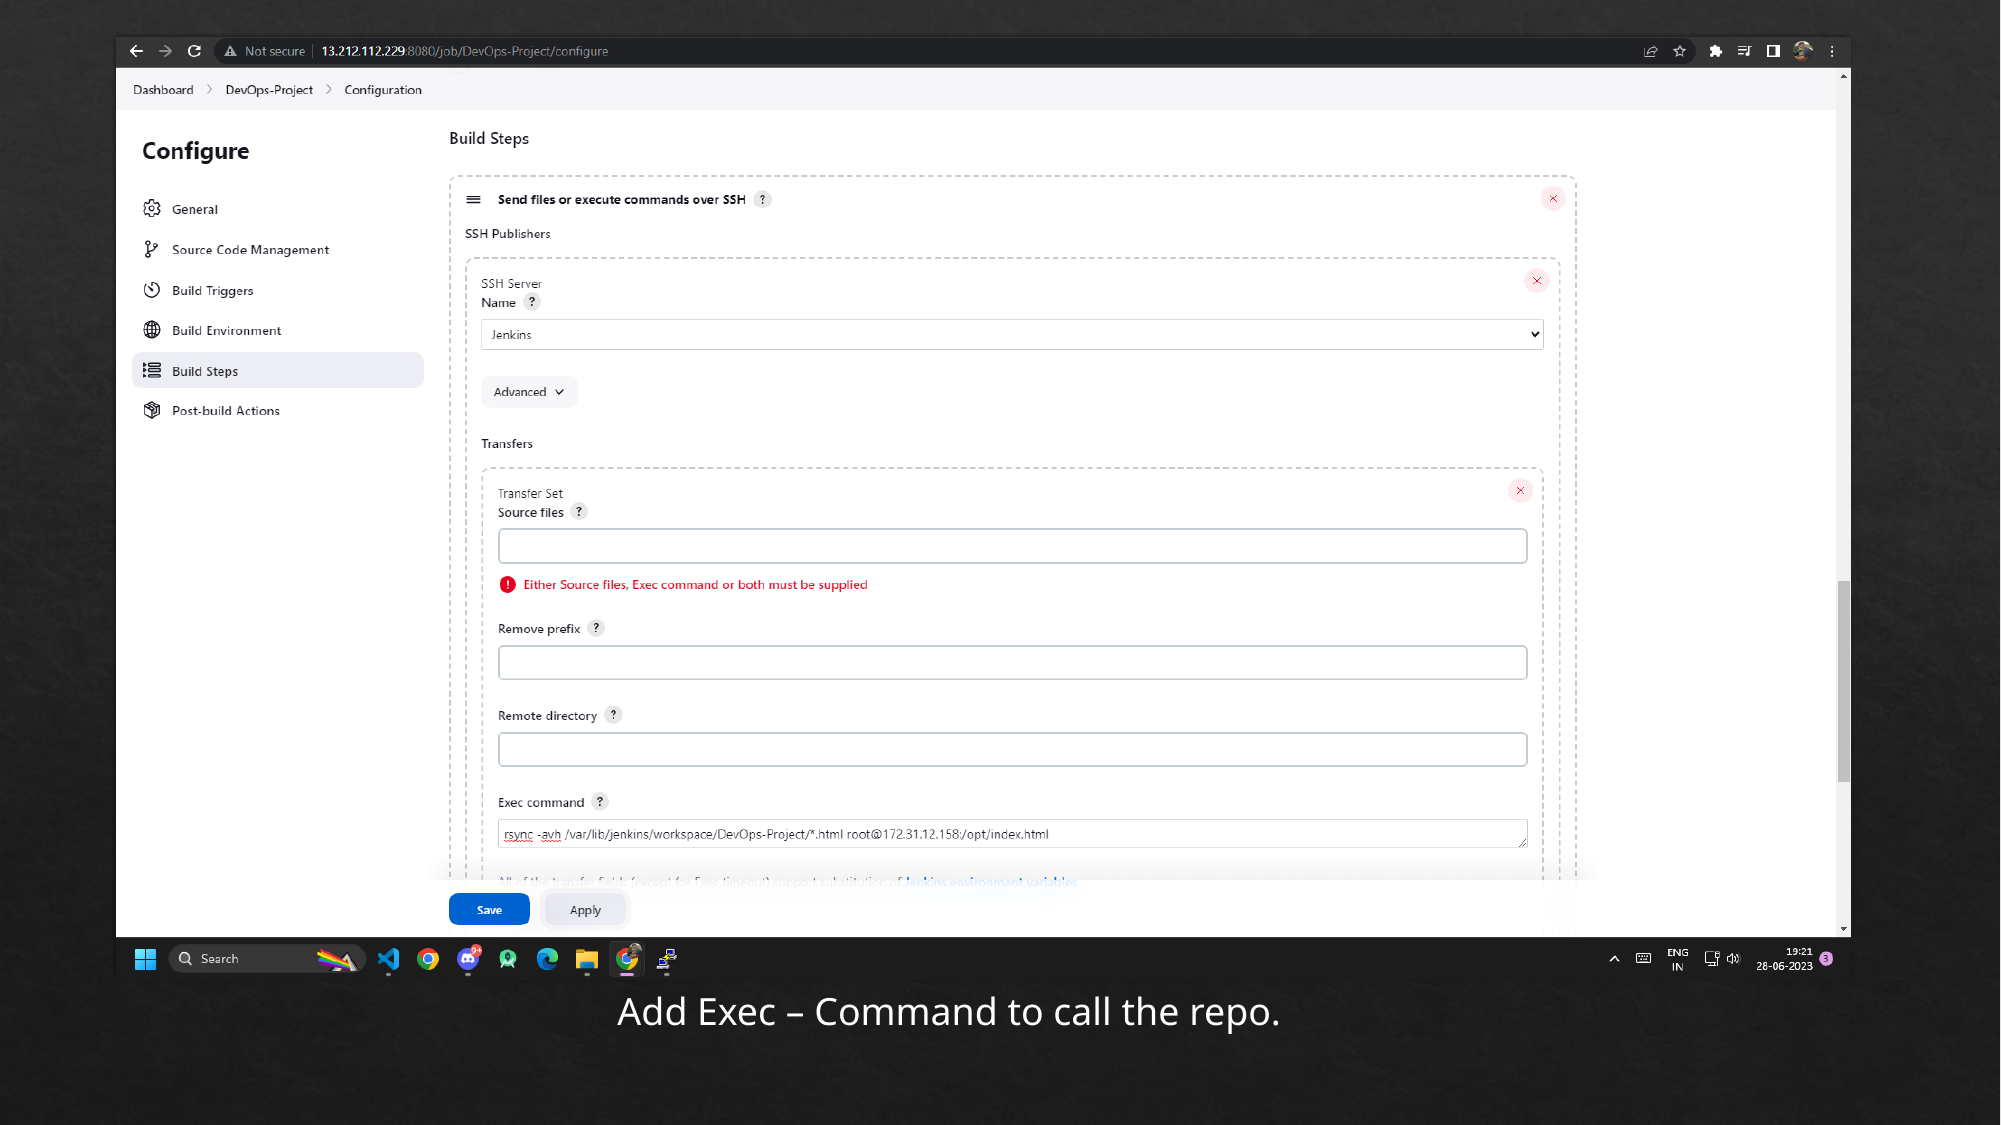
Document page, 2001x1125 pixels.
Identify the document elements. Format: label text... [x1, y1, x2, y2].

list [116, 37, 1851, 980]
text_box Add Exec – Command to call the repo. [602, 992, 1307, 1041]
